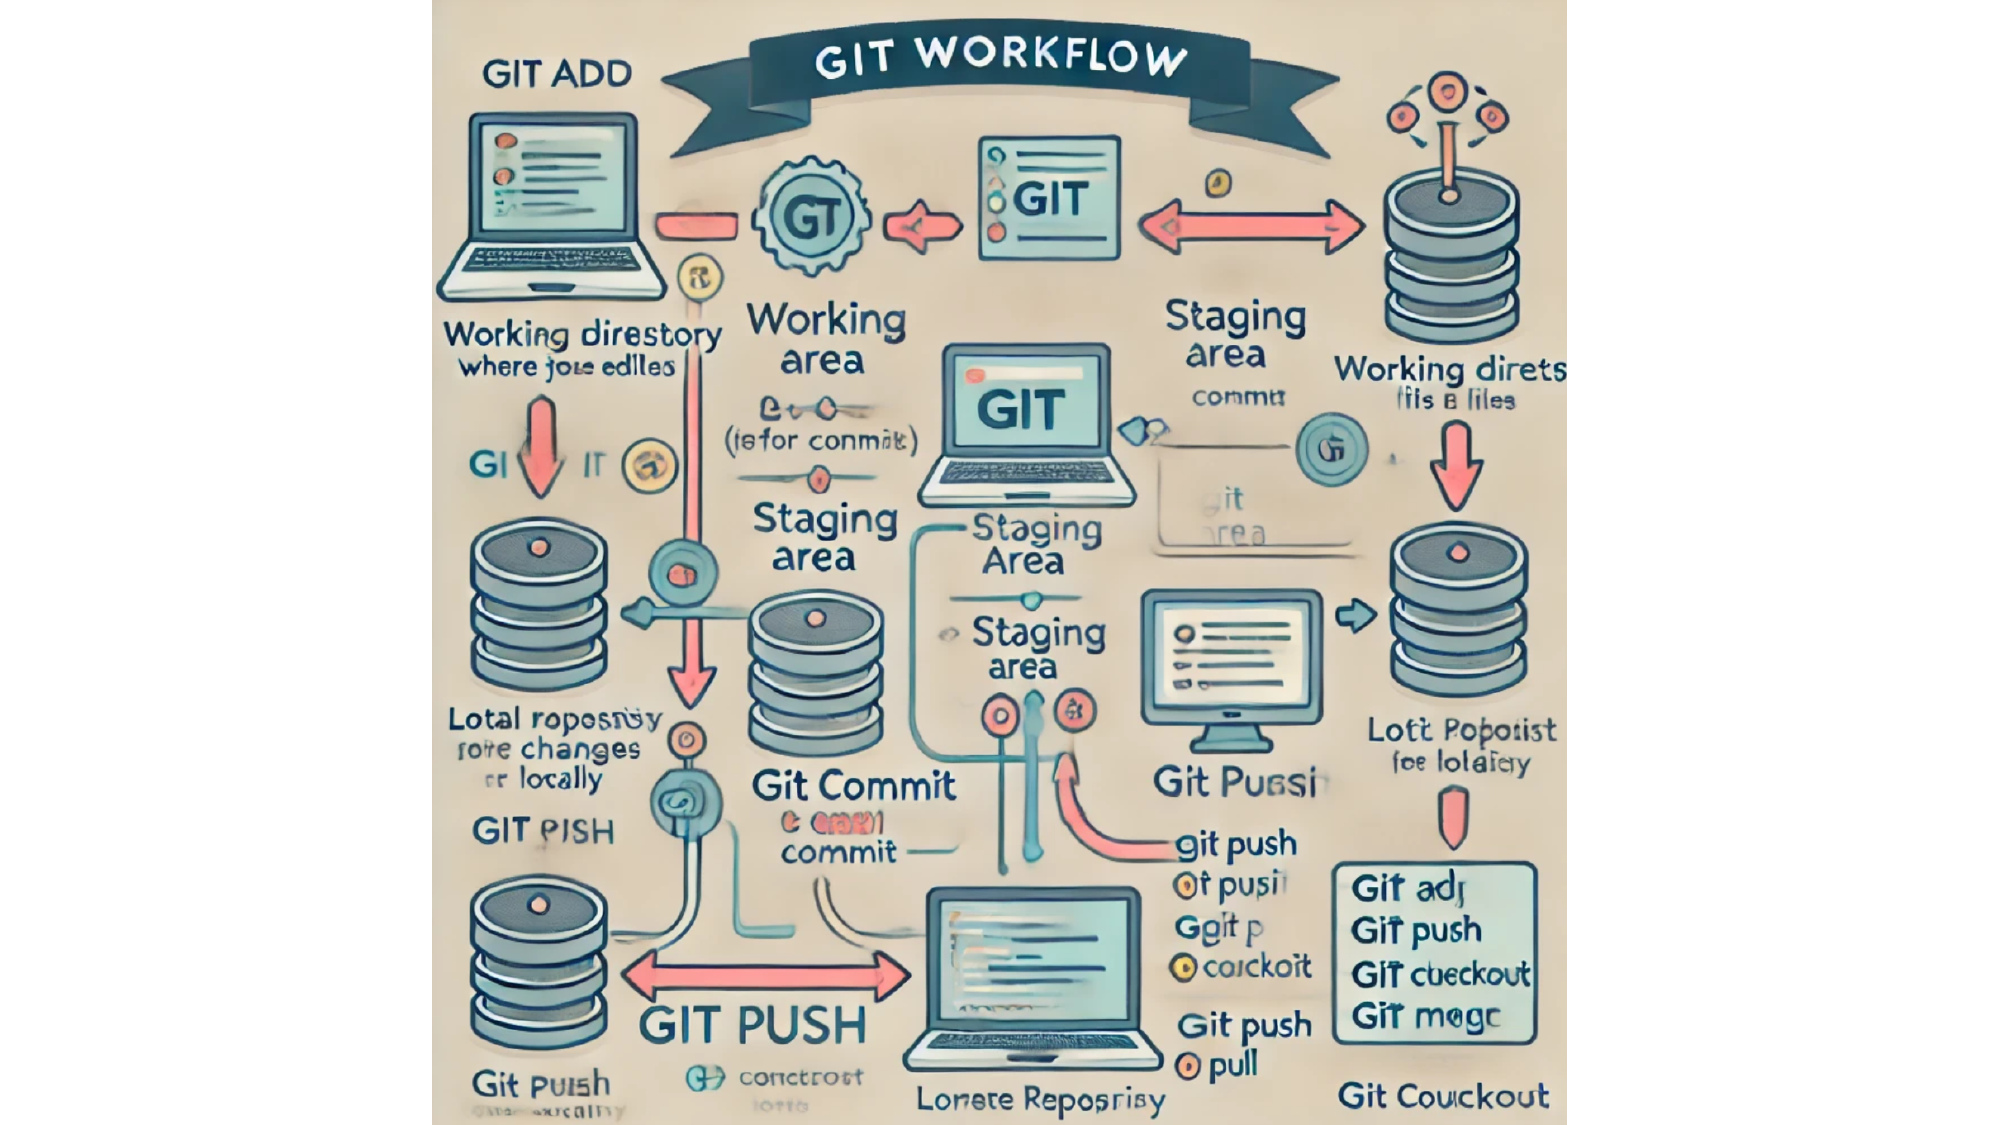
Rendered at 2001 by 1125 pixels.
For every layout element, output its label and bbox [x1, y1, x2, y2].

picture [432, 0, 1567, 1125]
